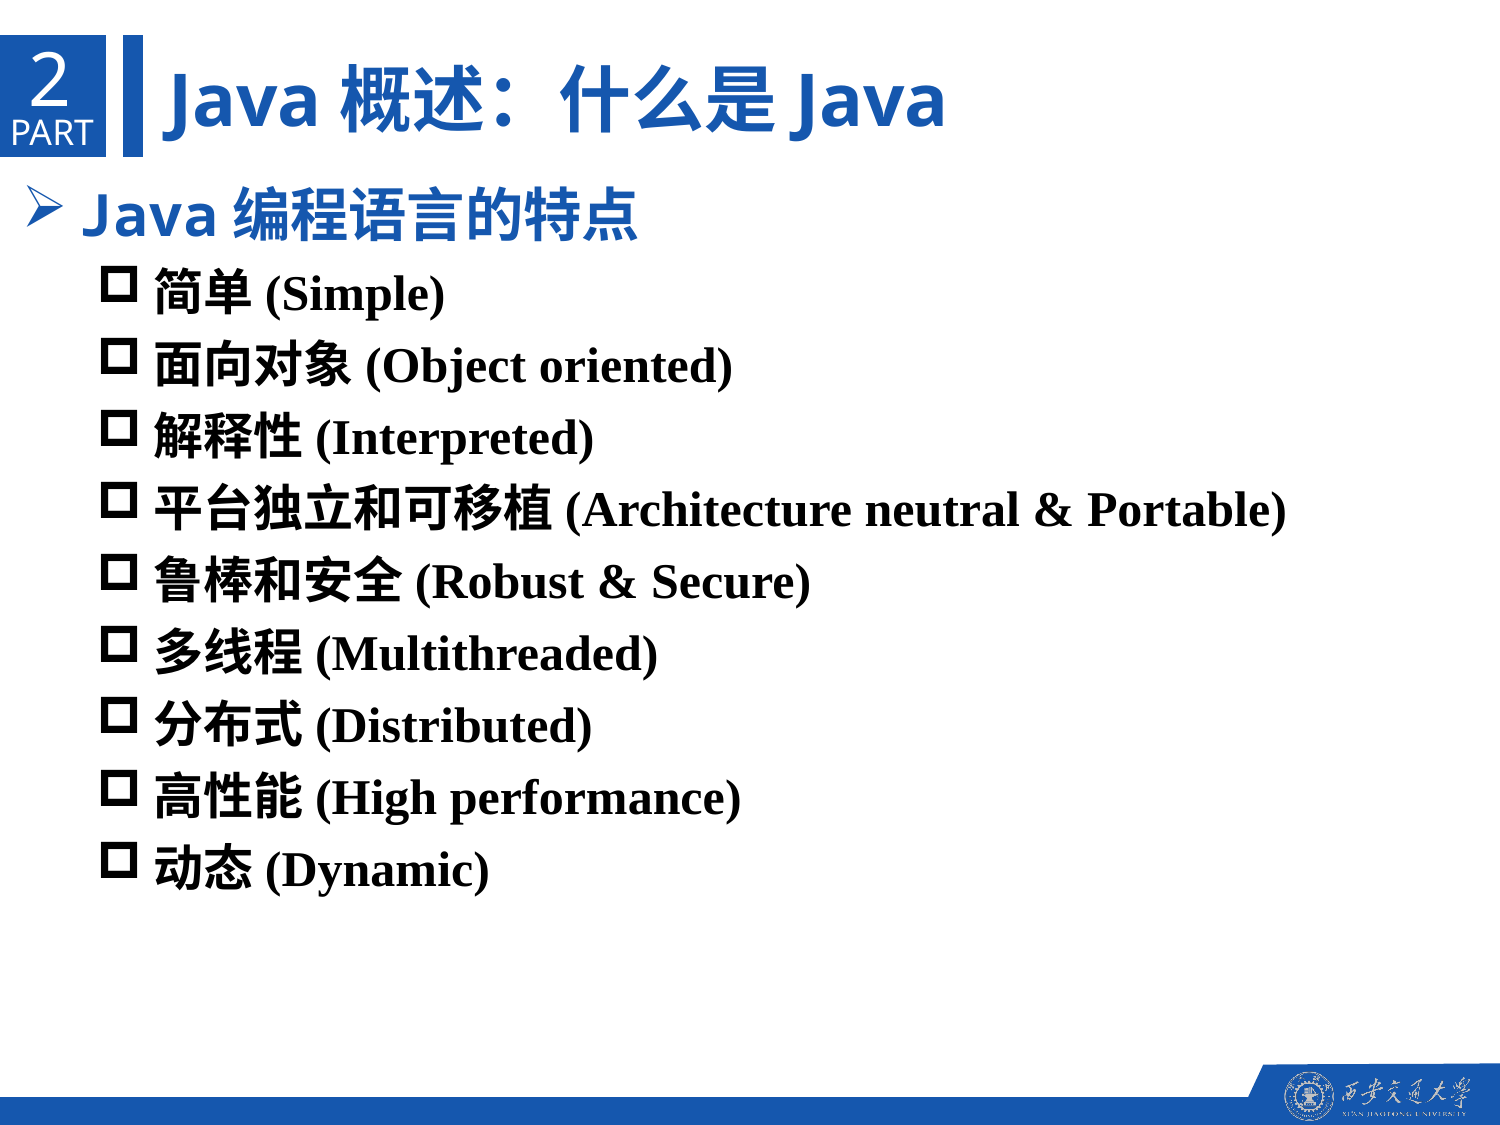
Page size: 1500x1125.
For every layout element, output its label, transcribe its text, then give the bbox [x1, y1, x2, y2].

text_box PART [9, 109, 95, 153]
text_box Java概述：什么是Java [153, 45, 964, 149]
text_box Java编程语言的特点 简单(Simple) 面向对象(Object oriented) 解释性(Interpreted) 平台独立和可移植(Architecture neutral & Portable) 鲁棒和安全(Robust & Secure) 多线程(Multithreaded) 分布式(Distributed) 高性能(High performance) 动态(Dynamic) [7, 156, 1500, 904]
text_box 2 [14, 23, 87, 129]
